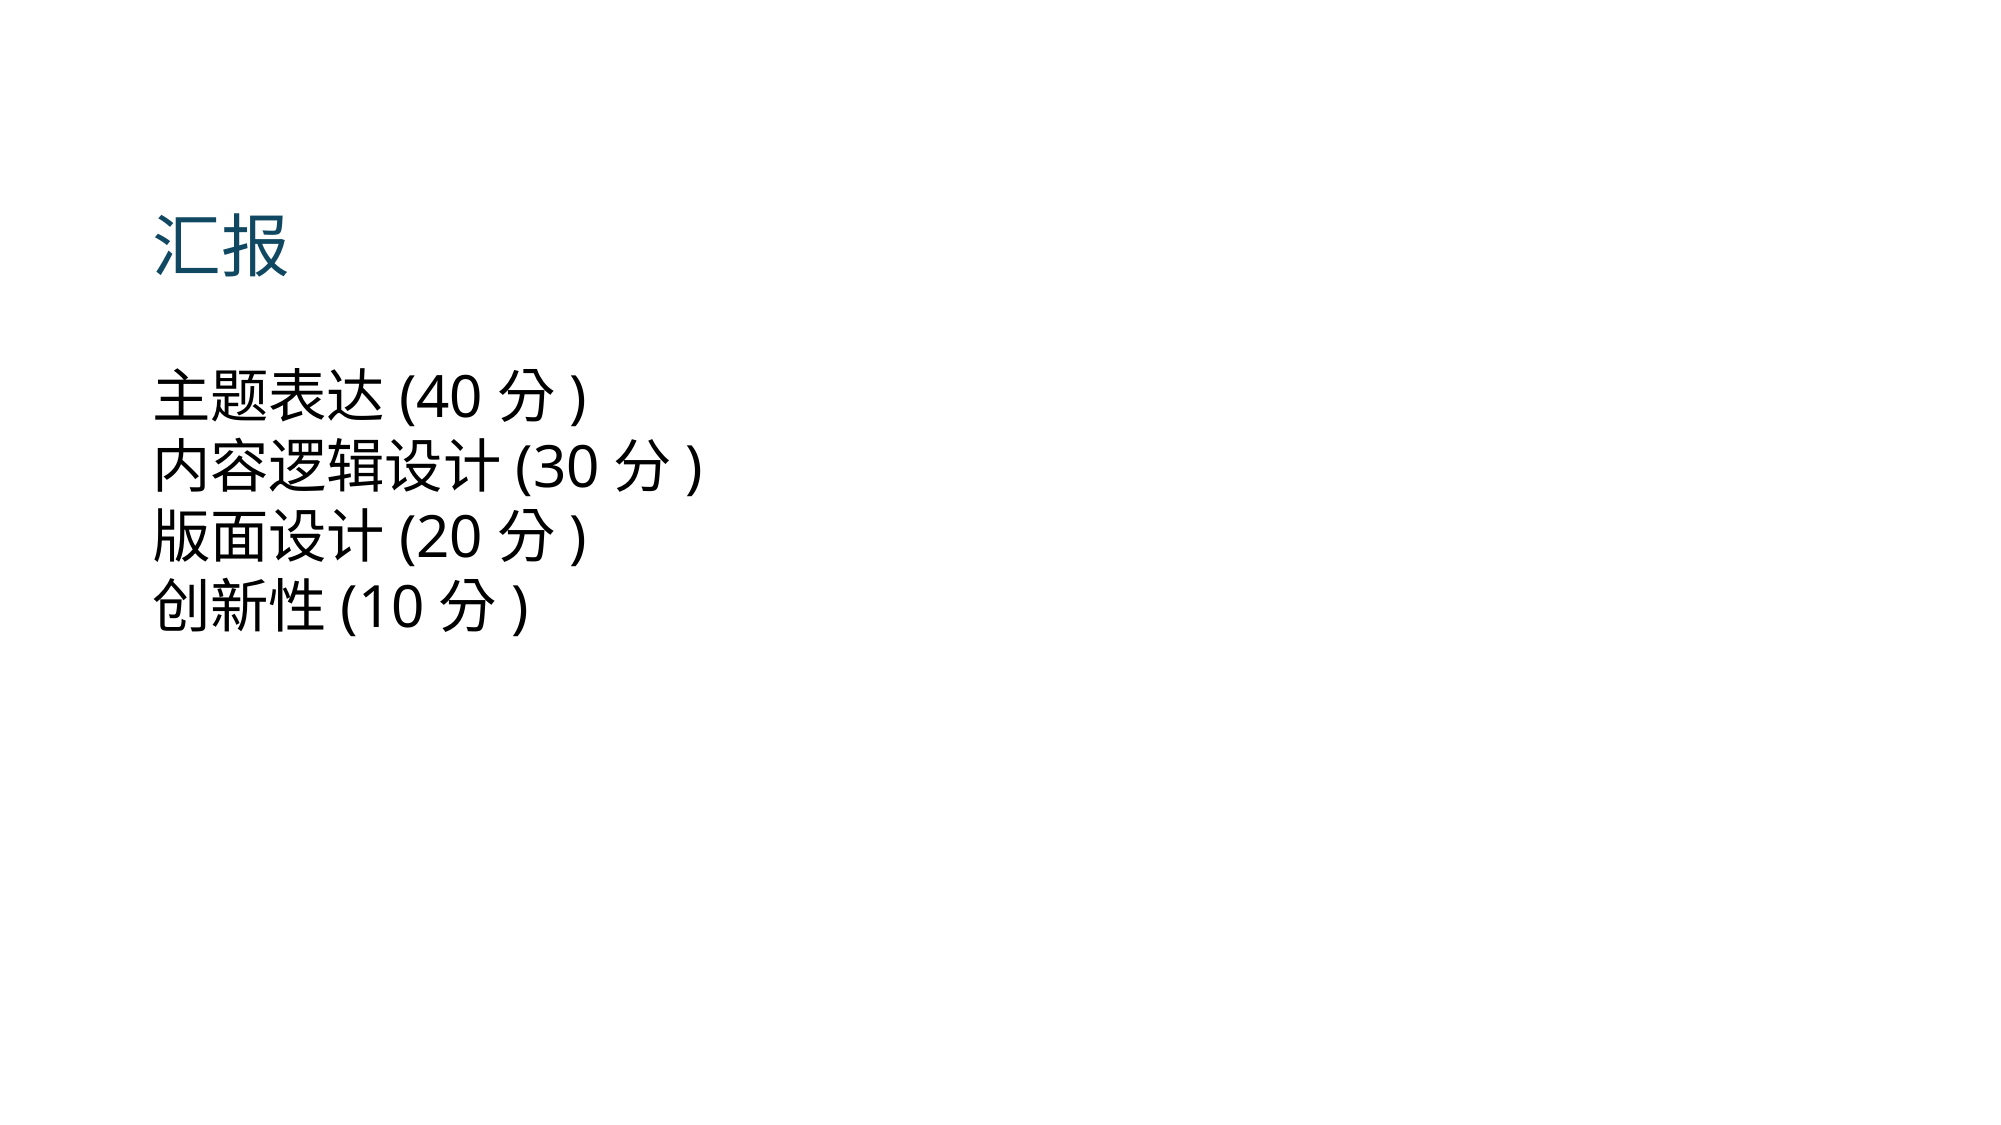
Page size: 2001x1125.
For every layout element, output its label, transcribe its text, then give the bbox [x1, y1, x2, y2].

title 汇报 [137, 115, 591, 351]
text_box 主题表达(40分) 内容逻辑设计(30分) 版面设计(20分) 创新性(10分) [137, 351, 736, 647]
